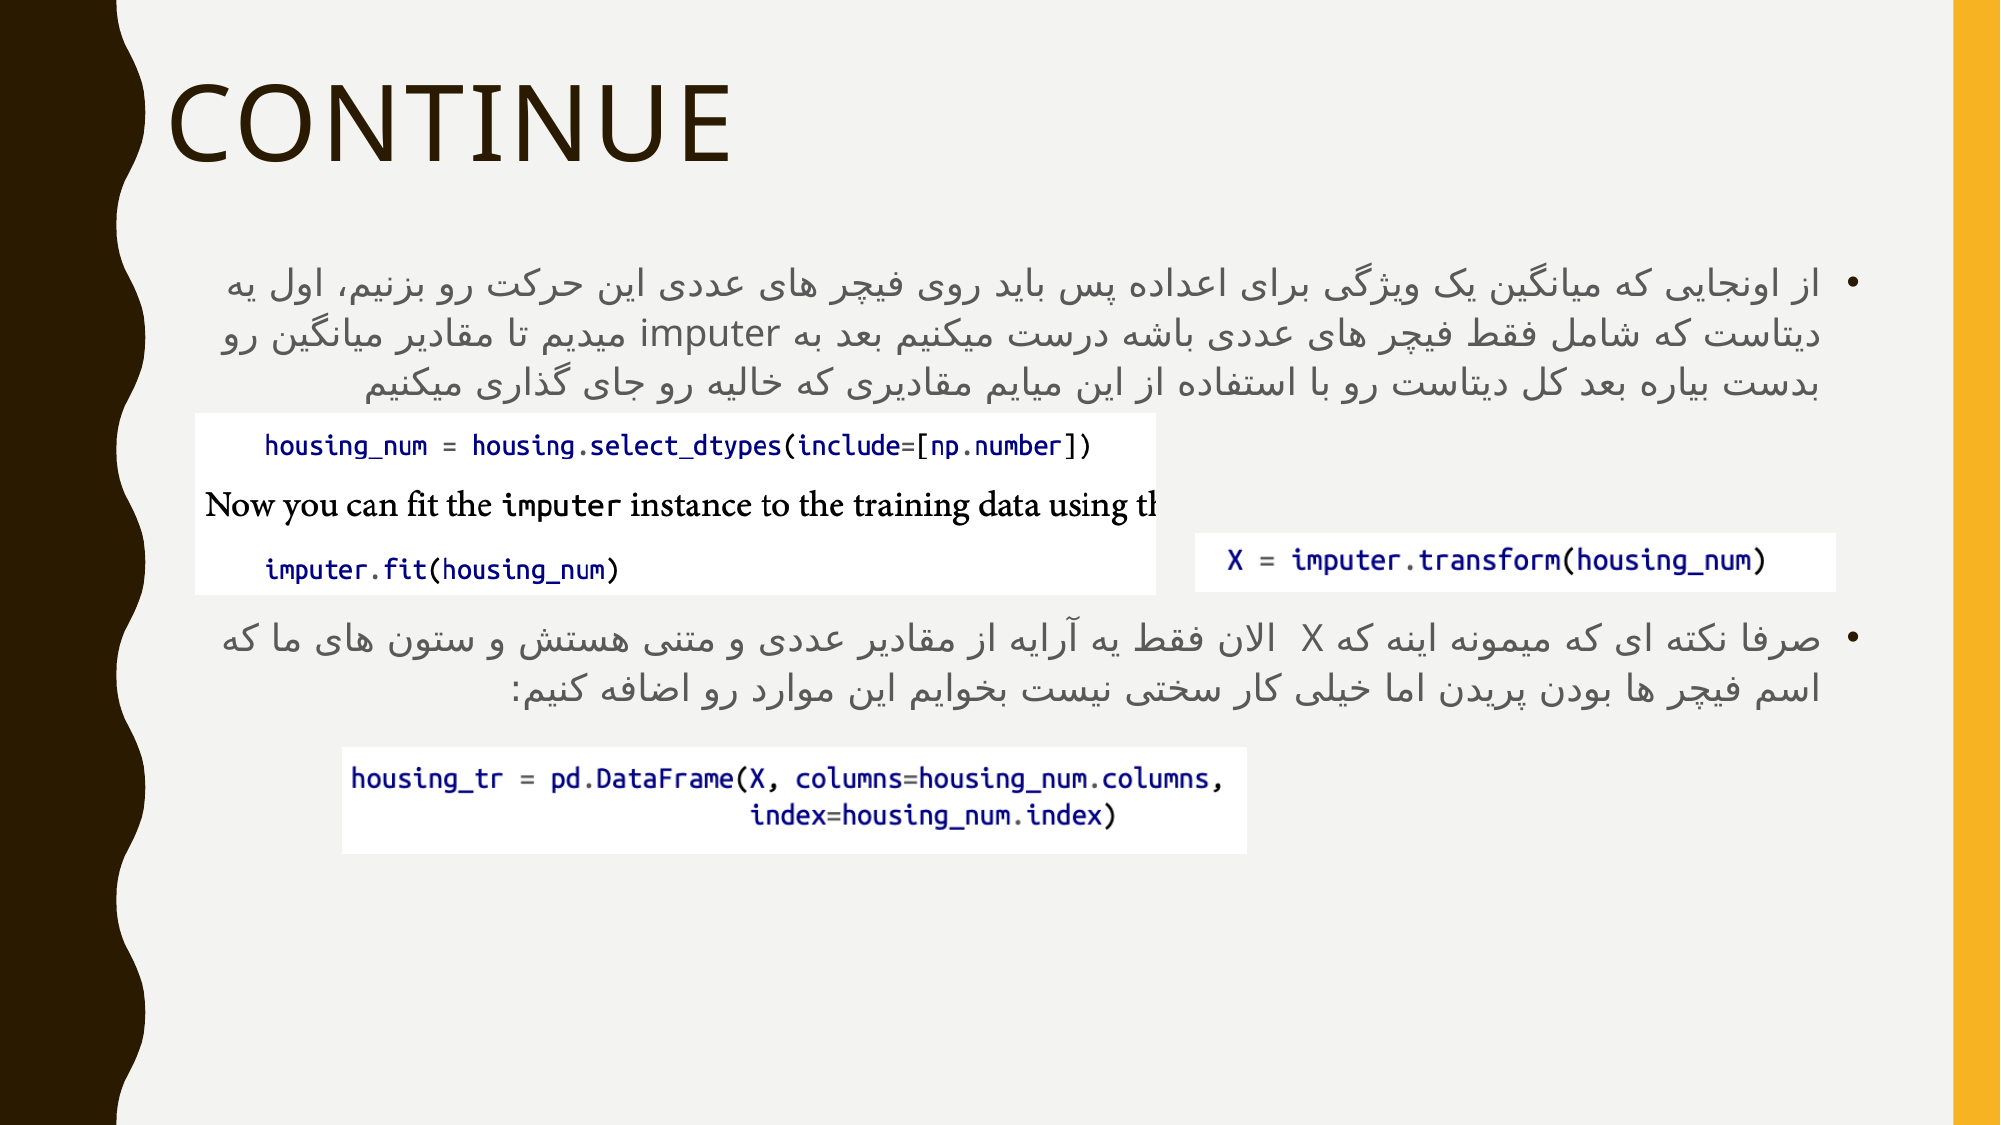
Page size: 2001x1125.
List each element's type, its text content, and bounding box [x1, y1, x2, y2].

list از اونجایی که میانگین یک ویژگی برای اعداده پس باید روی فیچر های عددی این حرکت رو بزنیم، اول یه دیتاست که شامل فقط فیچر های عددی باشه درست میکنیم بعد به imputer میدیم تا مقادیر میانگین رو بدست بیاره بعد کل دیتاست رو با استفاده از این میایم مقادیری که خالیه رو جای گذاری میکنیم صرفا نکته ای که میمونه اینه که X الان فقط یه آرایه از مقادیر عددی و متنی هستش و ستون های ما که اسم فیچر ها بودن پریدن اما خیلی کار سختی نیست بخوایم این موارد رو اضافه کنیم: [150, 247, 1875, 1063]
title continue [150, 62, 1875, 195]
picture [195, 413, 1156, 595]
picture [342, 747, 1247, 854]
picture [1195, 533, 1836, 592]
